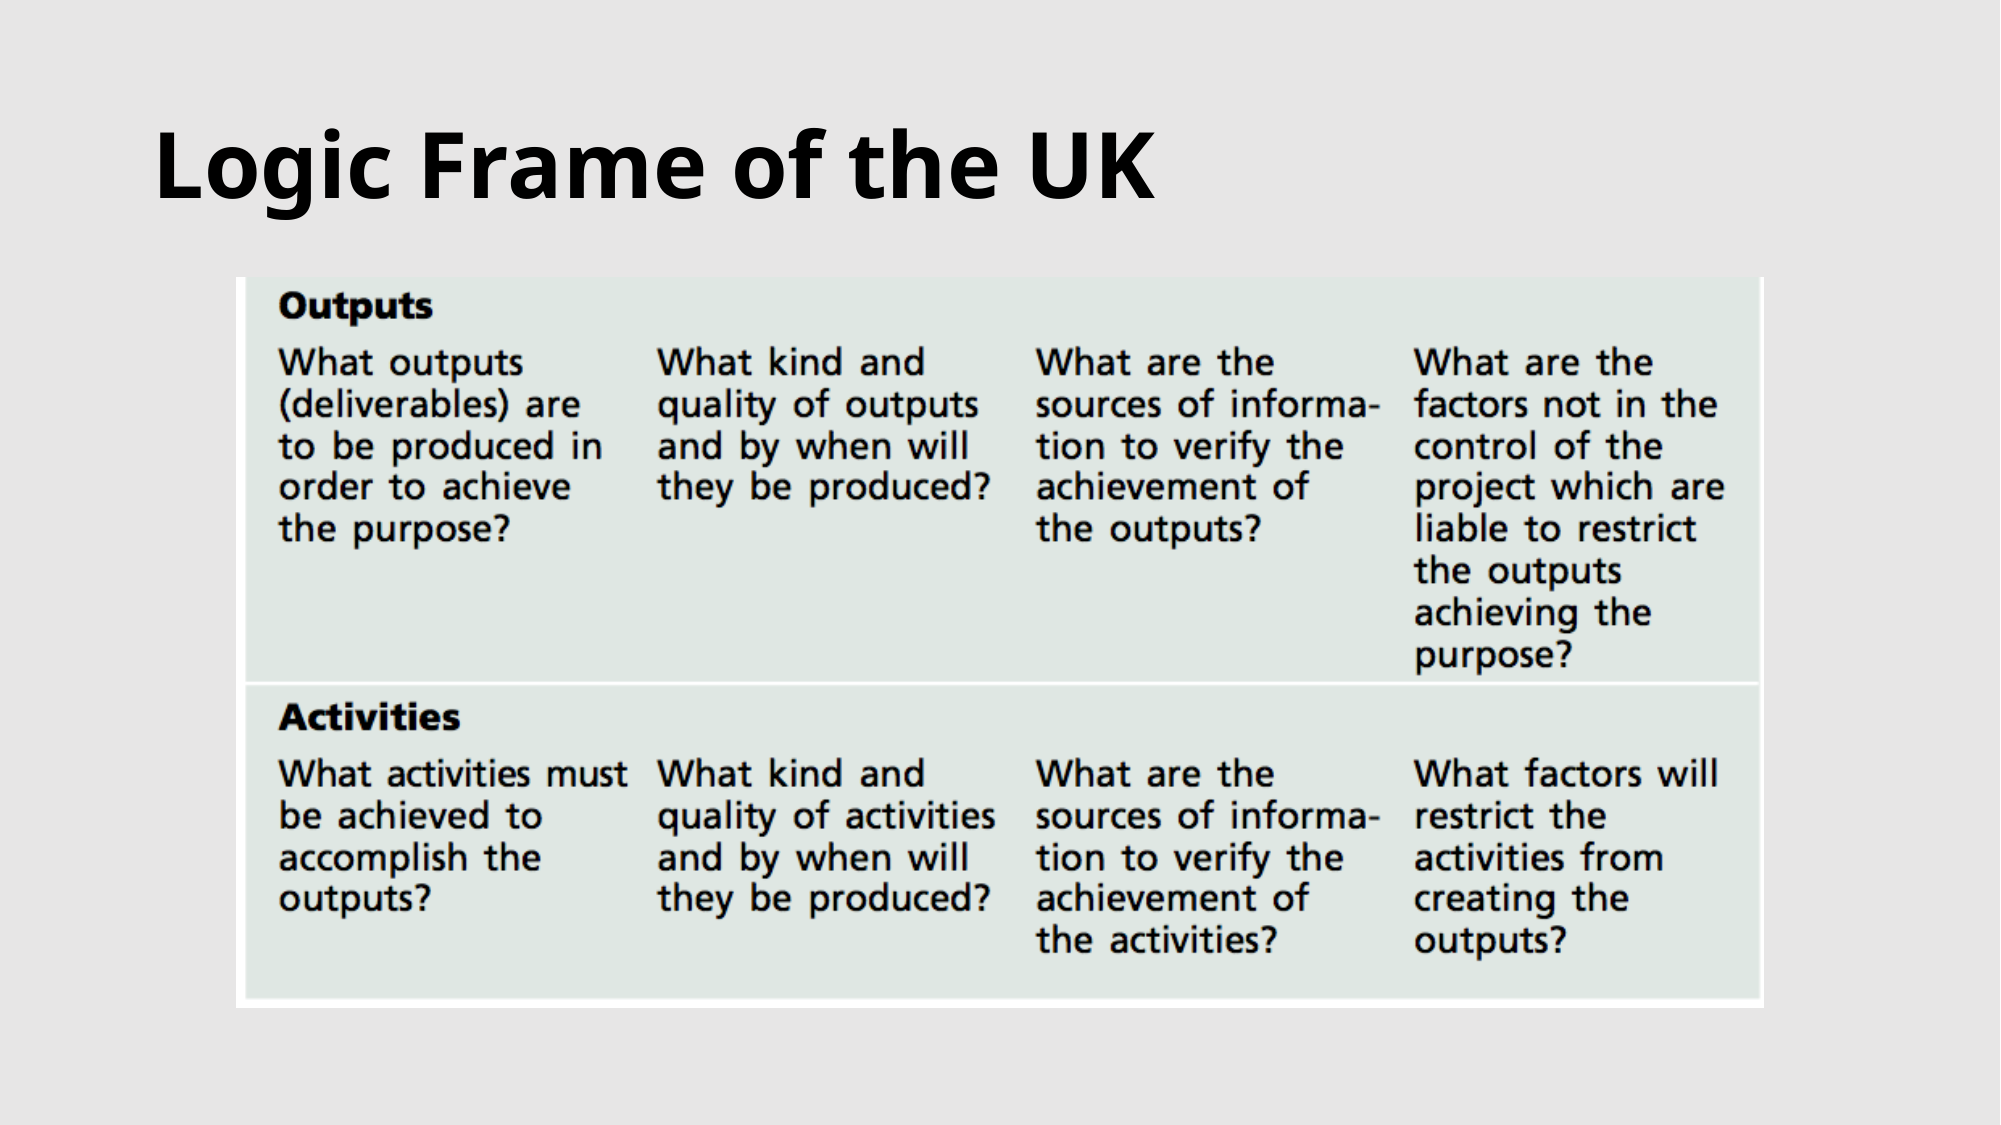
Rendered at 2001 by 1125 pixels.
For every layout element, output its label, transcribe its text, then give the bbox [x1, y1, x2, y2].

title Logic Frame of the UK [137, 59, 1863, 278]
picture [235, 276, 1764, 1008]
